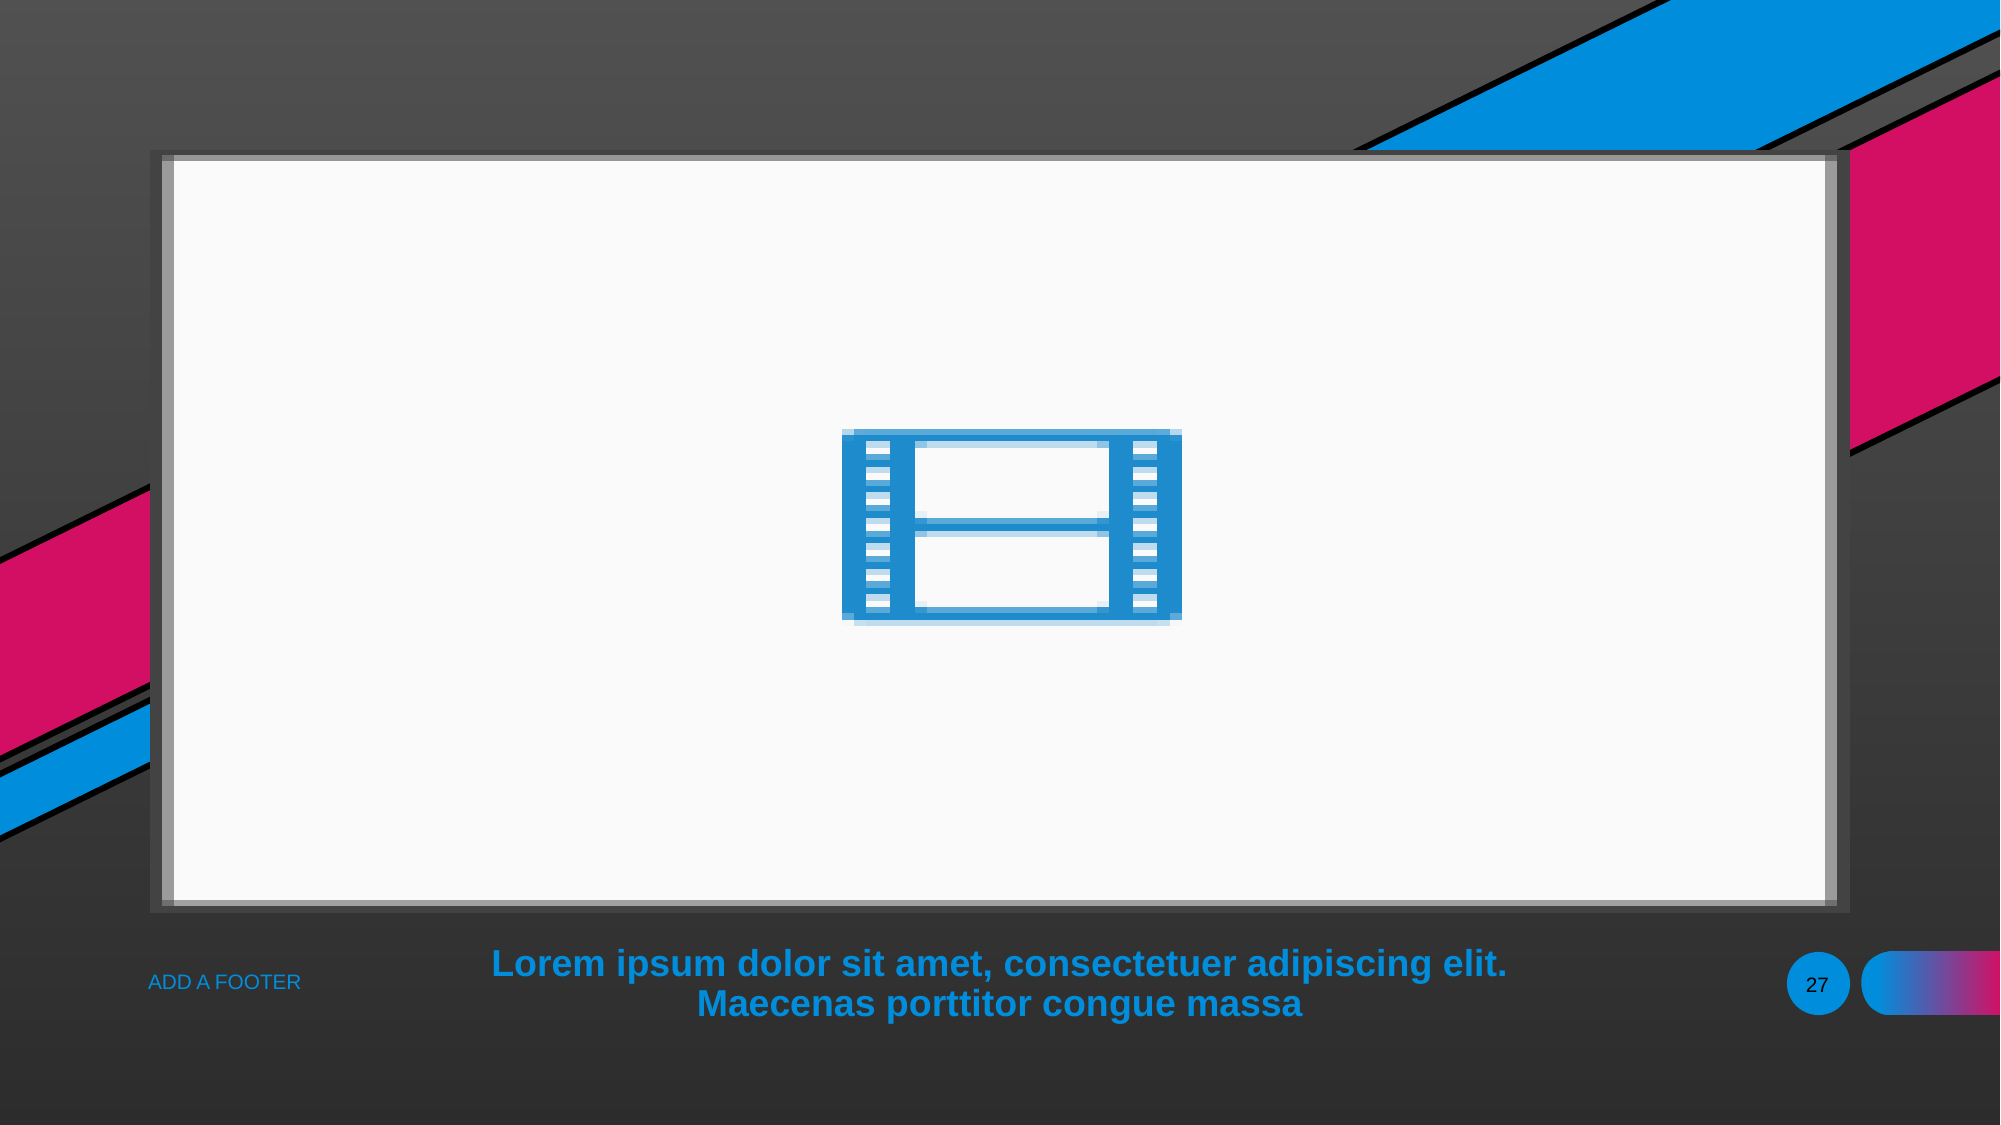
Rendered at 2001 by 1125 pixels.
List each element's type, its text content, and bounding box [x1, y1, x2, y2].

slide_number 27 [1772, 954, 1863, 1015]
footer ADD A FOOTER [133, 951, 395, 1011]
title Lorem ipsum dolor sit amet, consectetuer adipiscing elit. Maecenas porttitor congue massa [395, 936, 1605, 1077]
